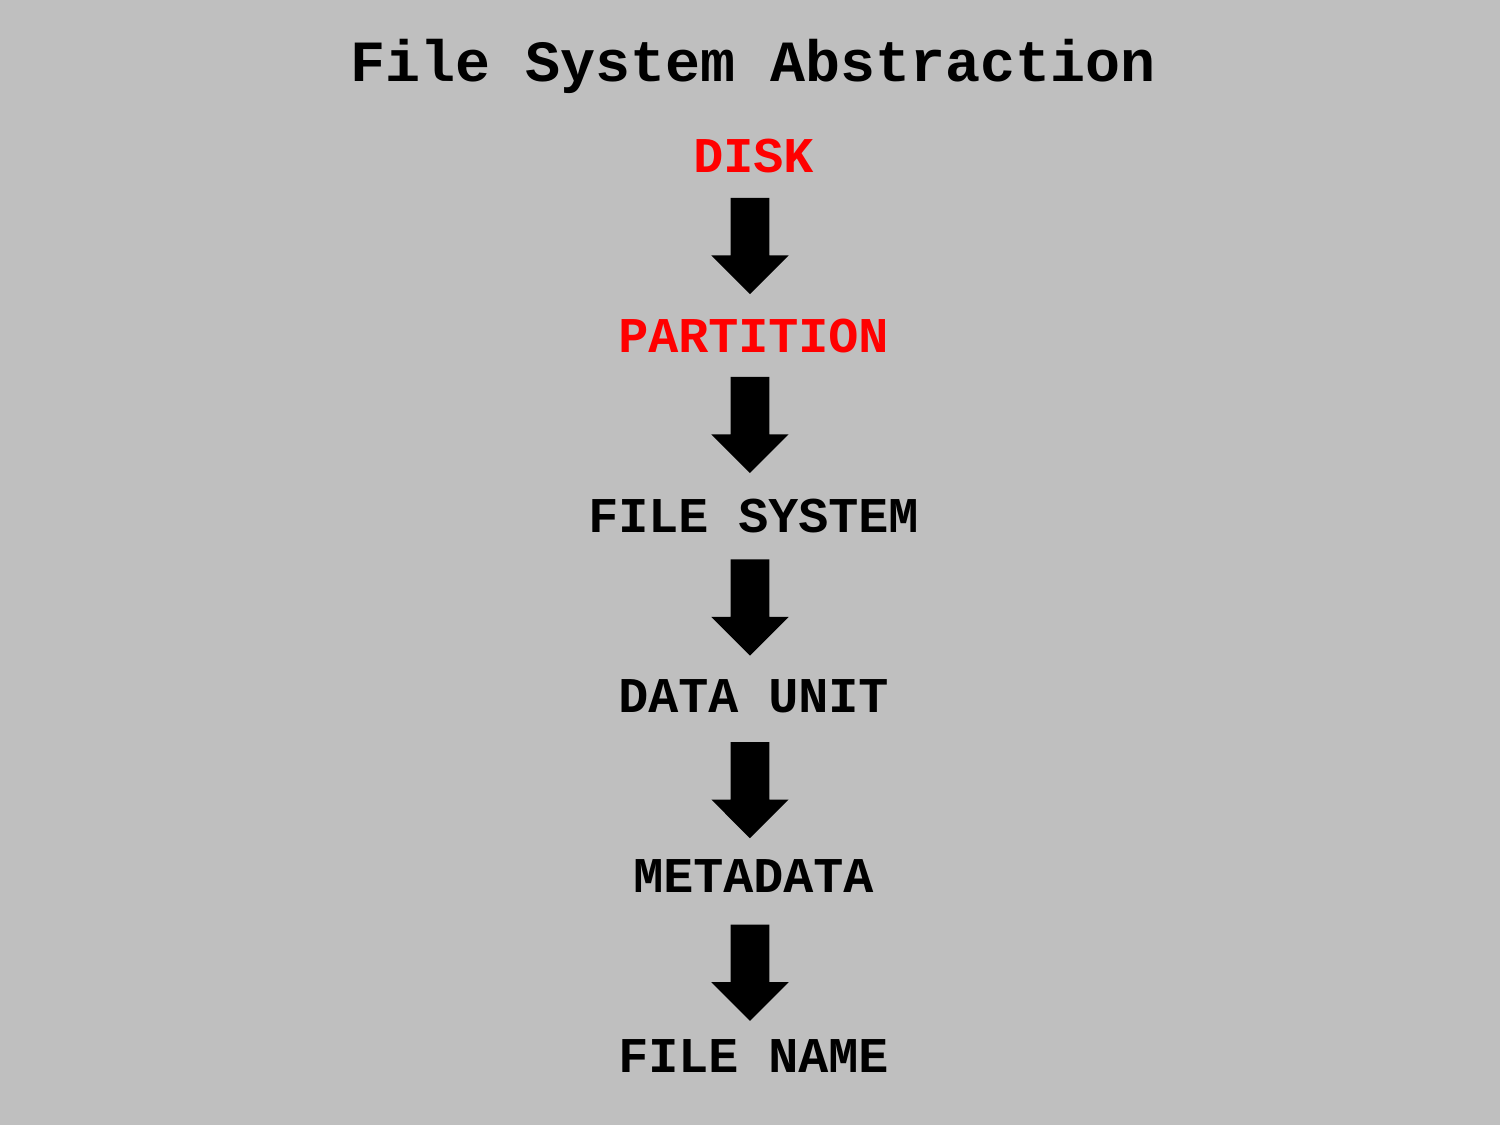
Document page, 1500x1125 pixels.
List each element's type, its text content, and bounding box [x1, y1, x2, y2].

text_box [709, 195, 791, 297]
text_box [709, 374, 791, 476]
text_box [709, 739, 791, 841]
text_box File System Abstraction [85, 9, 1421, 106]
text_box [709, 922, 791, 1023]
text_box DISK PARTITION FILE SYSTEM DATA UNIT METADATA FILE NAME [573, 115, 934, 1090]
text_box [709, 557, 791, 658]
